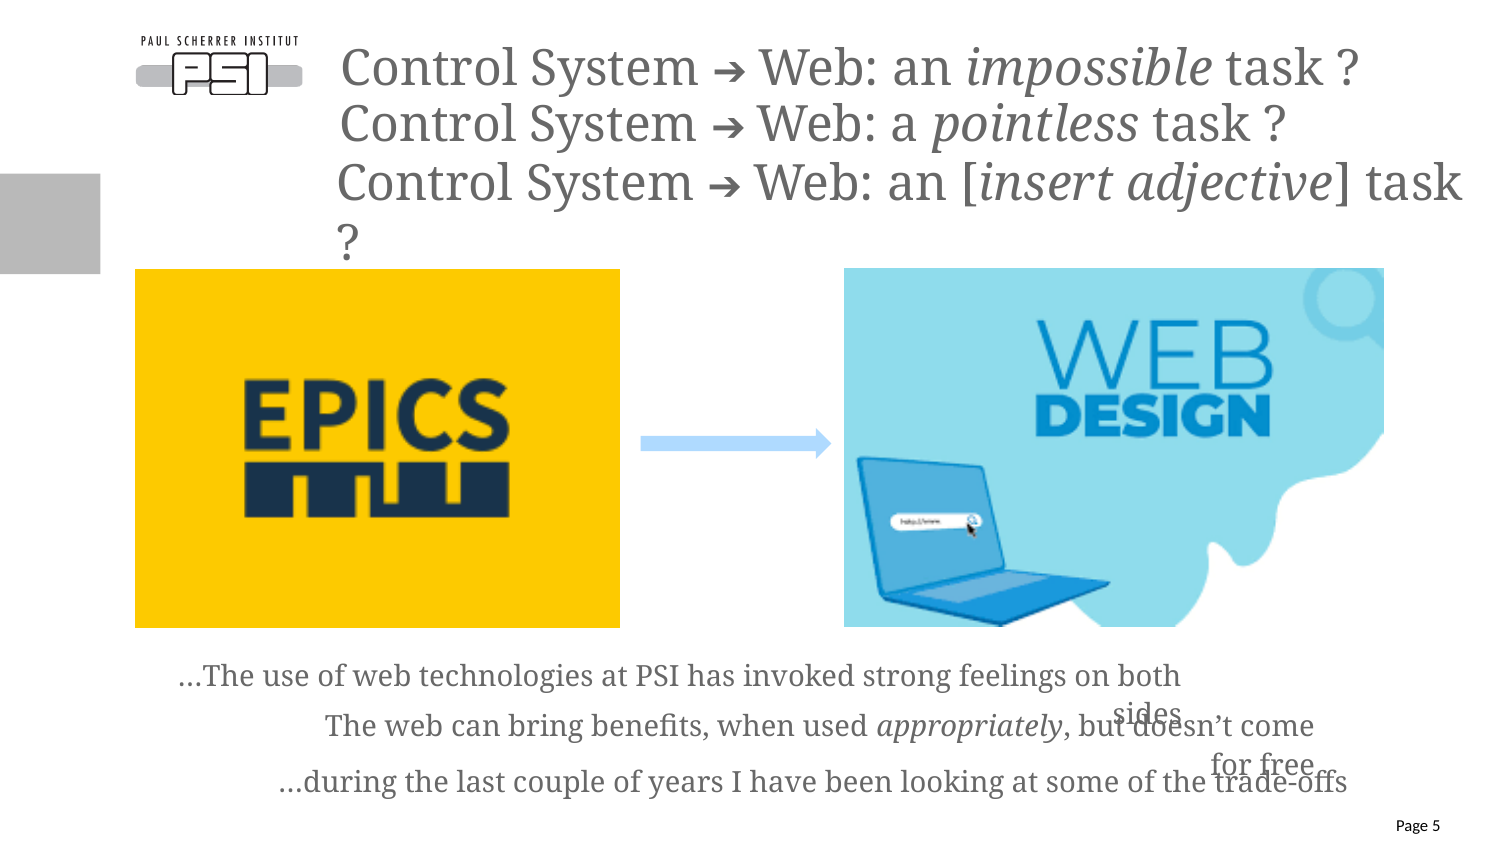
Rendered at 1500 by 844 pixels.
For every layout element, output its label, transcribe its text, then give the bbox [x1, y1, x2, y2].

title Control System ➔ Web: an impossible task ? [340, 35, 1442, 98]
text_box Control System ➔ Web: a pointless task ? [339, 91, 1440, 150]
picture [135, 269, 621, 629]
text_box …during the last couple of years I have been looking at some of the trade-offs [218, 752, 1364, 809]
text_box …The use of web technologies at PSI has invoked strong feelings on both sides [132, 646, 1197, 703]
text_box The web can bring benefits, when used appropriately, but doesn’t come for free [265, 696, 1331, 752]
text_box [640, 428, 832, 459]
slide_number Page 5 [1346, 814, 1441, 840]
text_box Control System ➔ Web: an [insert adjective] task ? [336, 150, 1475, 213]
picture [844, 268, 1384, 628]
